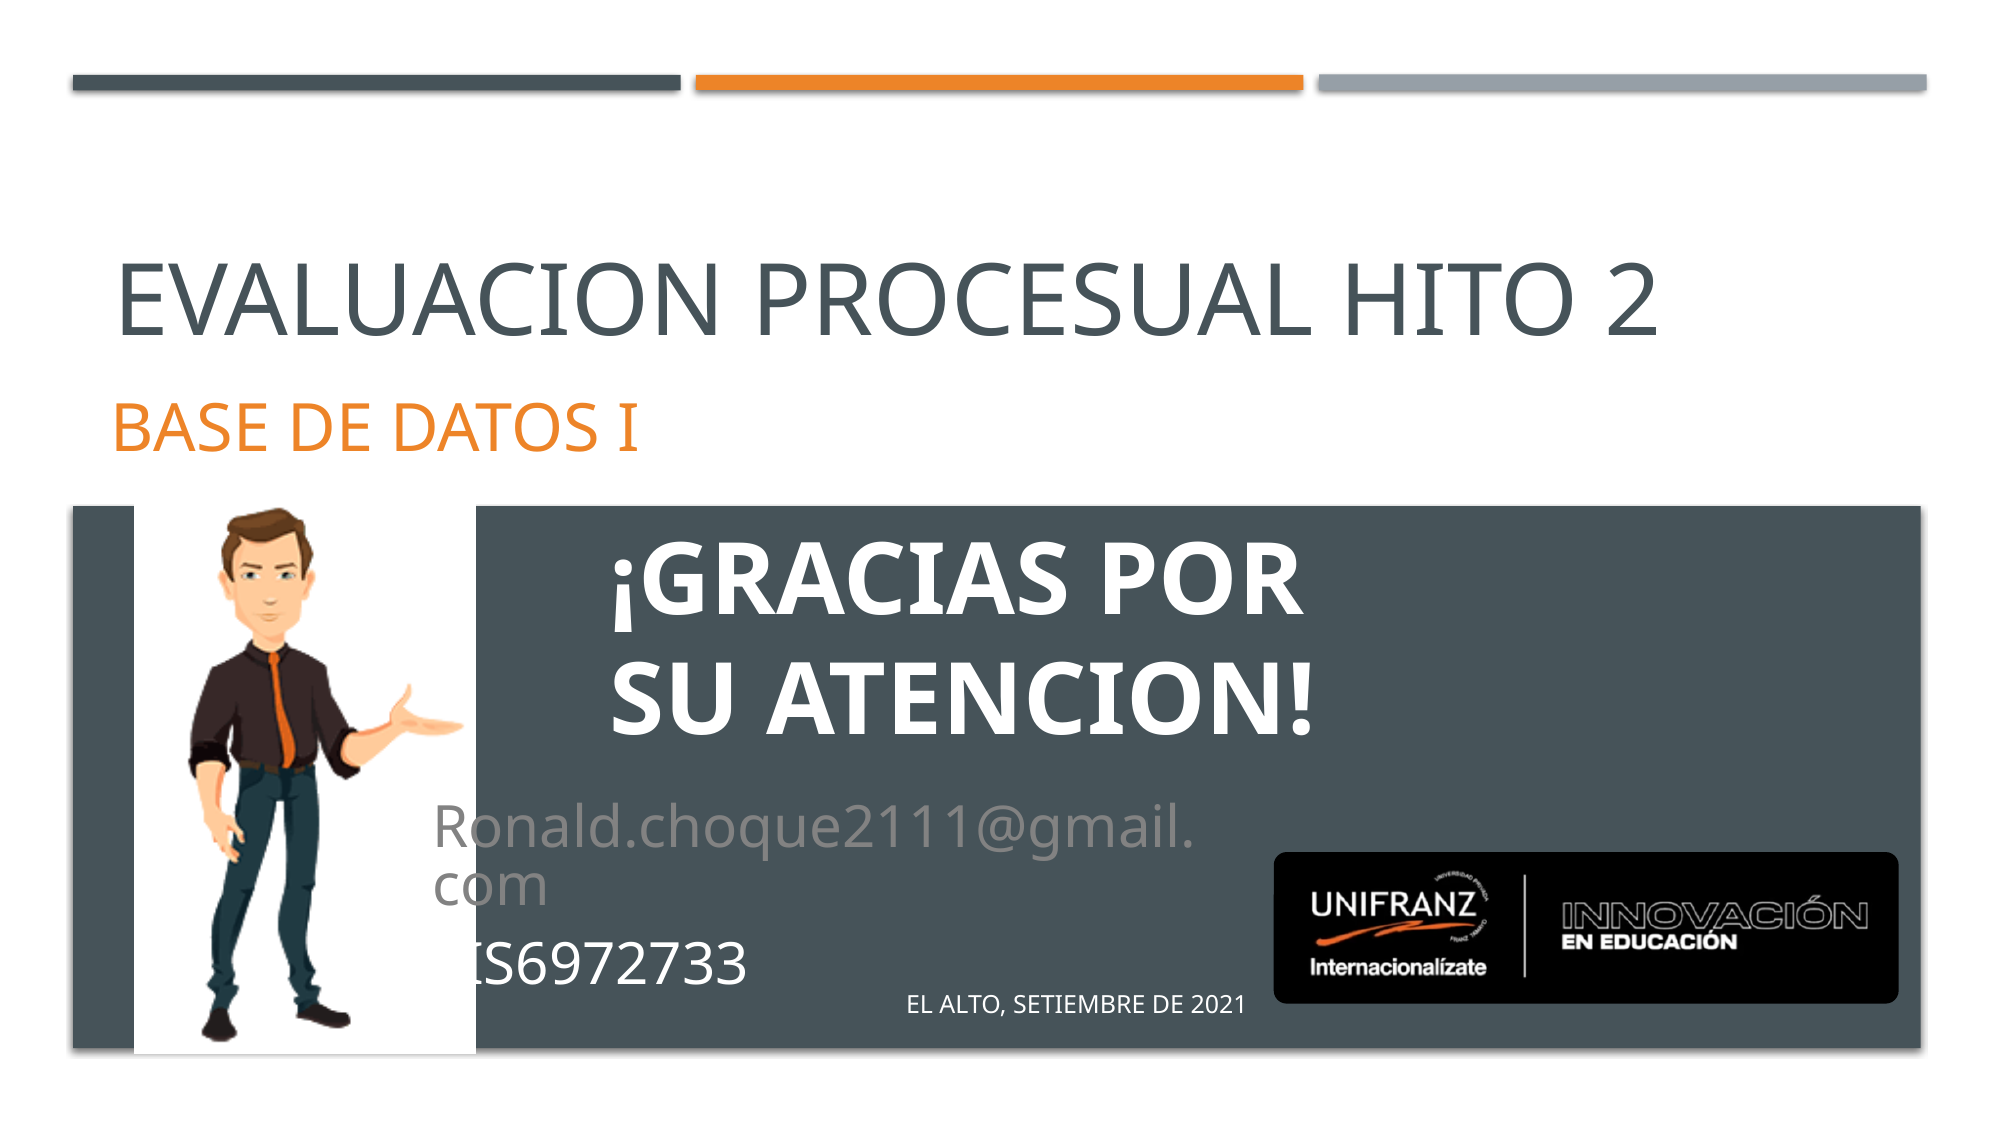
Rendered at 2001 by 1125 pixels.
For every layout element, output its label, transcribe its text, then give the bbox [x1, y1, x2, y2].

picture [133, 486, 477, 1054]
text_box EL ALTO, SETIEMBRE DE 2021 [891, 980, 1463, 1026]
subtitle BASE DE DATOS I [95, 377, 1899, 475]
text_box ¡GRACIAS POR SU ATENCION! [595, 506, 1466, 762]
title EVALUACION PROCESUAL HITO 2 [98, 121, 1902, 364]
text_box Ronald.choque2111@gmail.com SIS6972733 [482, 781, 1225, 946]
picture [1273, 851, 1900, 1005]
